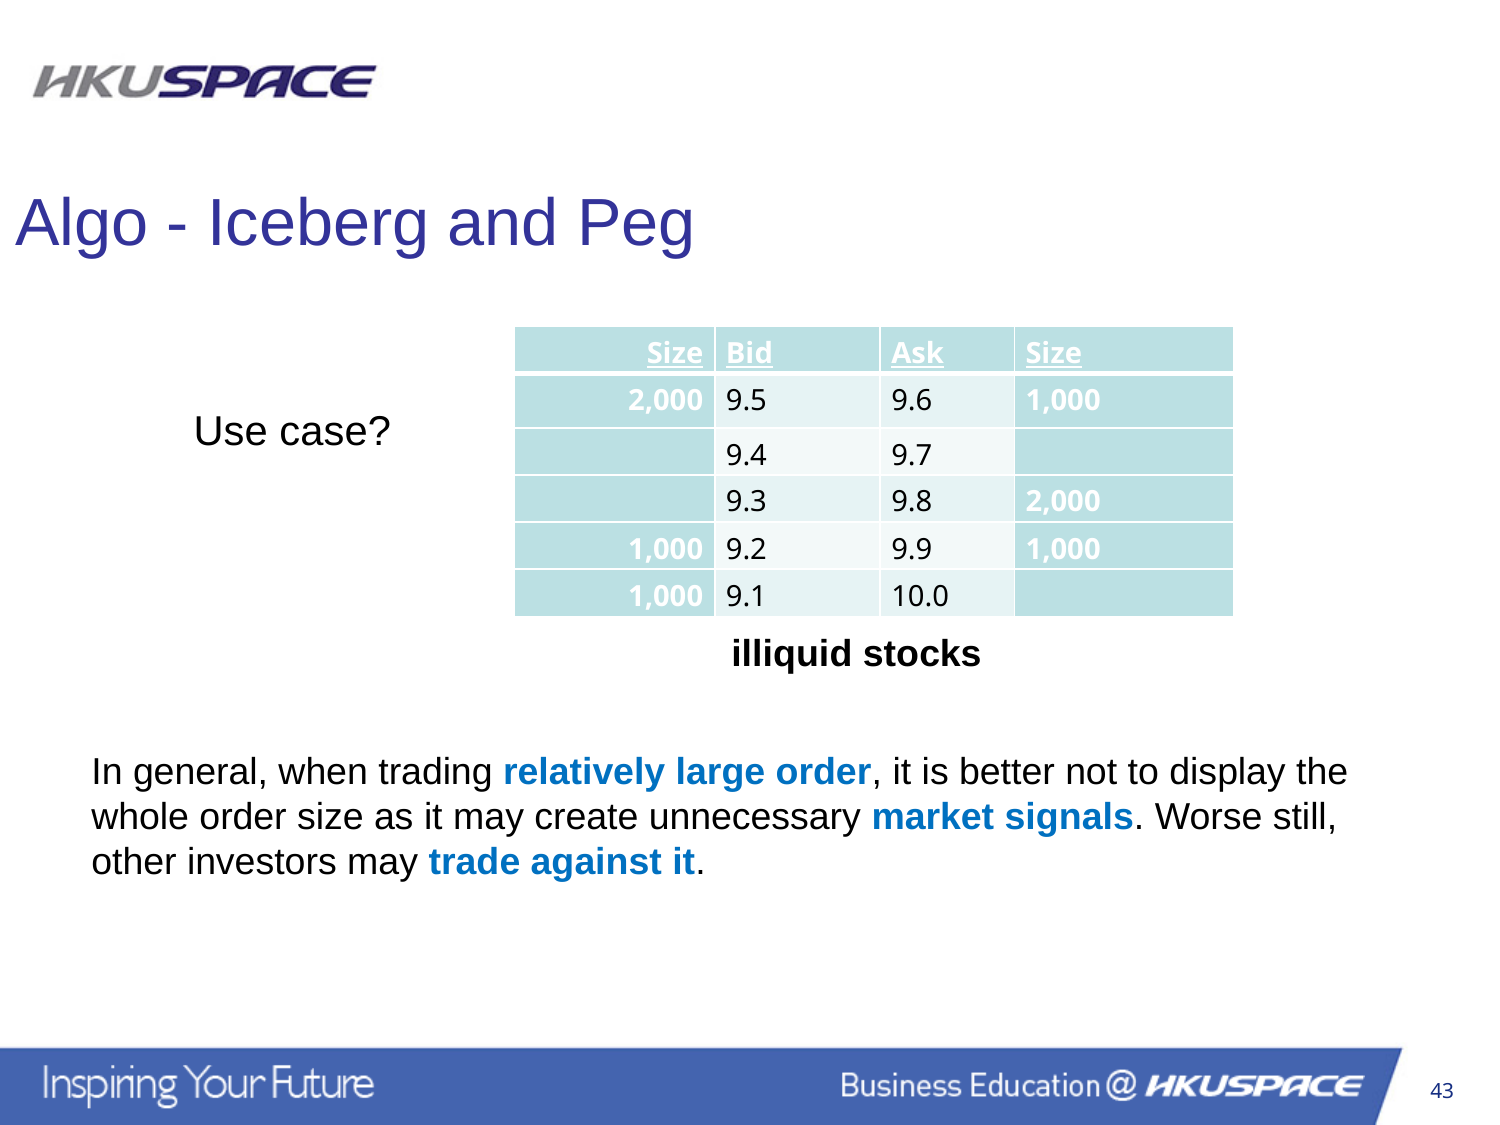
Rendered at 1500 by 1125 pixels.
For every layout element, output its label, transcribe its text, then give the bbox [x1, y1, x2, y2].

slide_number 43 [1415, 1070, 1499, 1125]
picture [0, 0, 1500, 1125]
table_cell 9.2 [716, 523, 879, 568]
text_box illiquid stocks [716, 621, 997, 682]
table_cell 9.6 [881, 376, 1014, 427]
table_cell 9.1 [716, 570, 879, 616]
table_cell [1015, 570, 1233, 616]
title Algo - Iceberg and Peg [0, 101, 1325, 266]
table_cell [515, 476, 714, 521]
table_cell 1,000 [1015, 523, 1233, 568]
table_cell 2,000 [515, 376, 714, 427]
table_cell 1,000 [1015, 376, 1233, 427]
table_header Bid [716, 327, 879, 371]
table_cell 9.3 [716, 476, 879, 521]
table_cell [1015, 429, 1233, 474]
table_cell [515, 429, 714, 474]
table_cell 9.7 [881, 429, 1014, 474]
table_header Size [515, 327, 714, 371]
table_cell 1,000 [515, 570, 714, 616]
text_box Use case? [178, 396, 510, 503]
table_header Ask [881, 327, 1014, 371]
table_cell 9.5 [716, 376, 879, 427]
table_cell 9.9 [881, 523, 1014, 568]
table_cell 1,000 [515, 523, 714, 568]
table_header Size [1015, 327, 1233, 371]
table_cell 10.0 [881, 570, 1014, 616]
text_box In general, when trading relatively large order, it is better not to display the whole order size as it may create unnecessary market signals. Worse still, other investors may trade against it. [76, 739, 1388, 890]
table_cell 9.8 [881, 476, 1014, 521]
table_cell 9.4 [716, 429, 879, 474]
table_cell 2,000 [1015, 476, 1233, 521]
